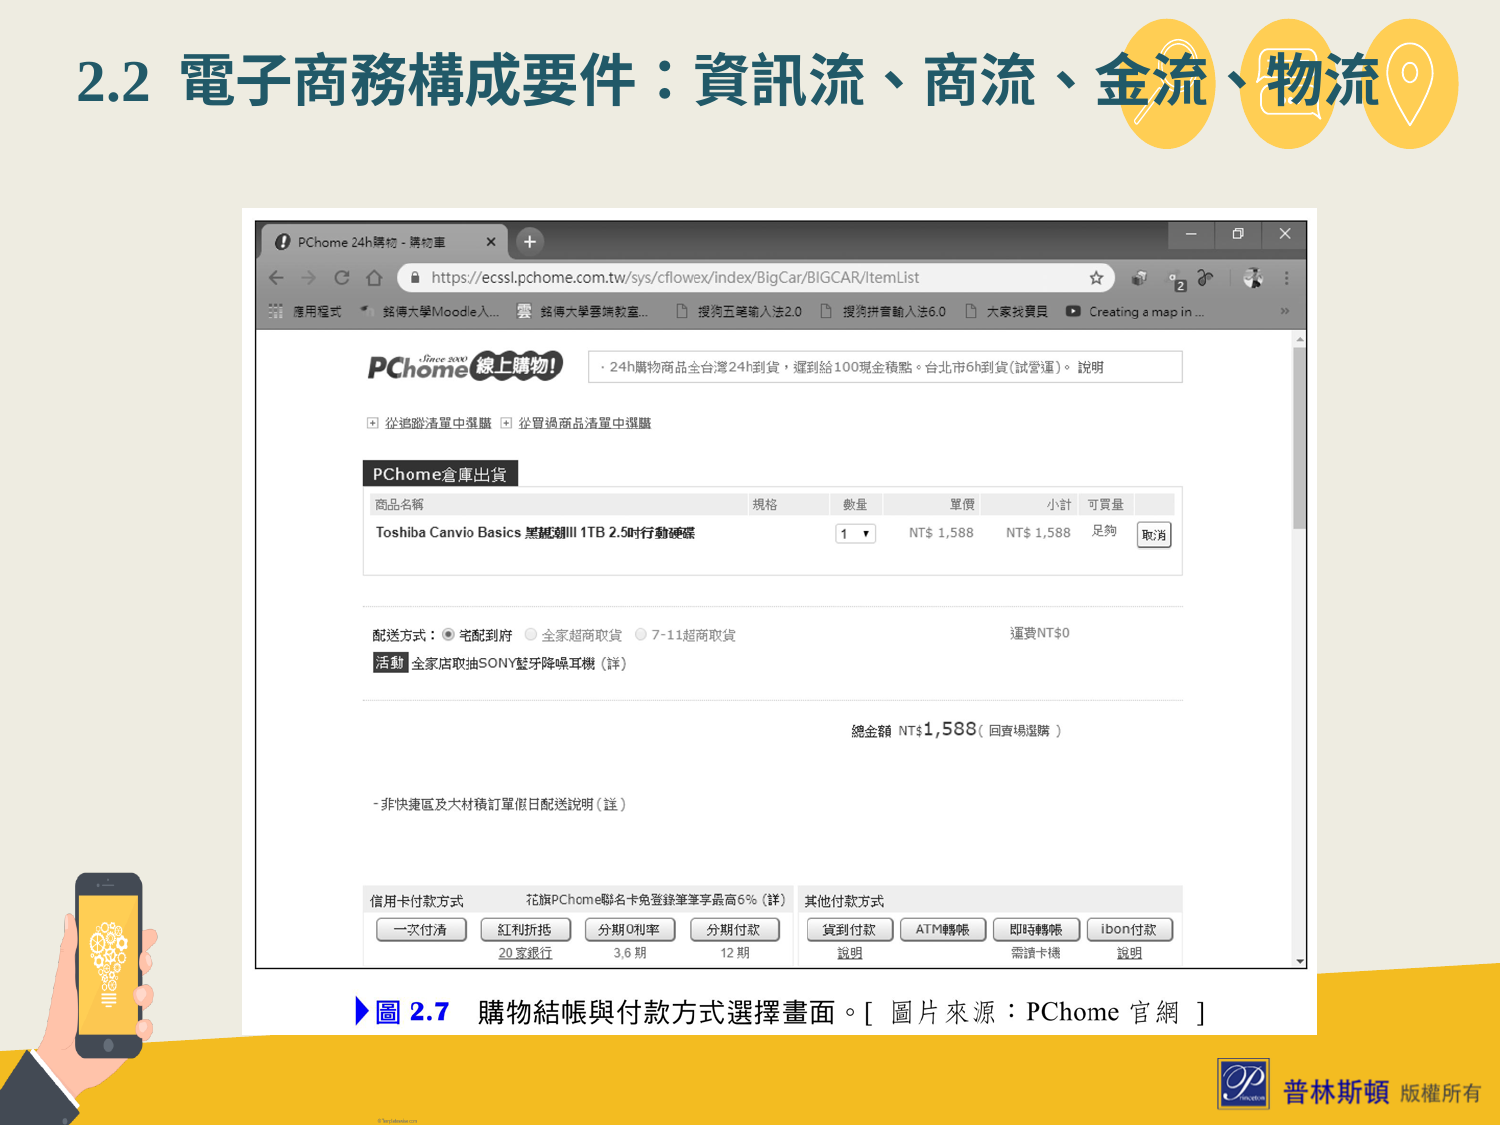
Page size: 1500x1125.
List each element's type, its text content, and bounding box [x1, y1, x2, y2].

picture [0, 207, 1318, 1125]
picture [1217, 1058, 1500, 1125]
title 2.2 電子商務構成要件：資訊流、商流、金流、物流 [76, 19, 1459, 114]
